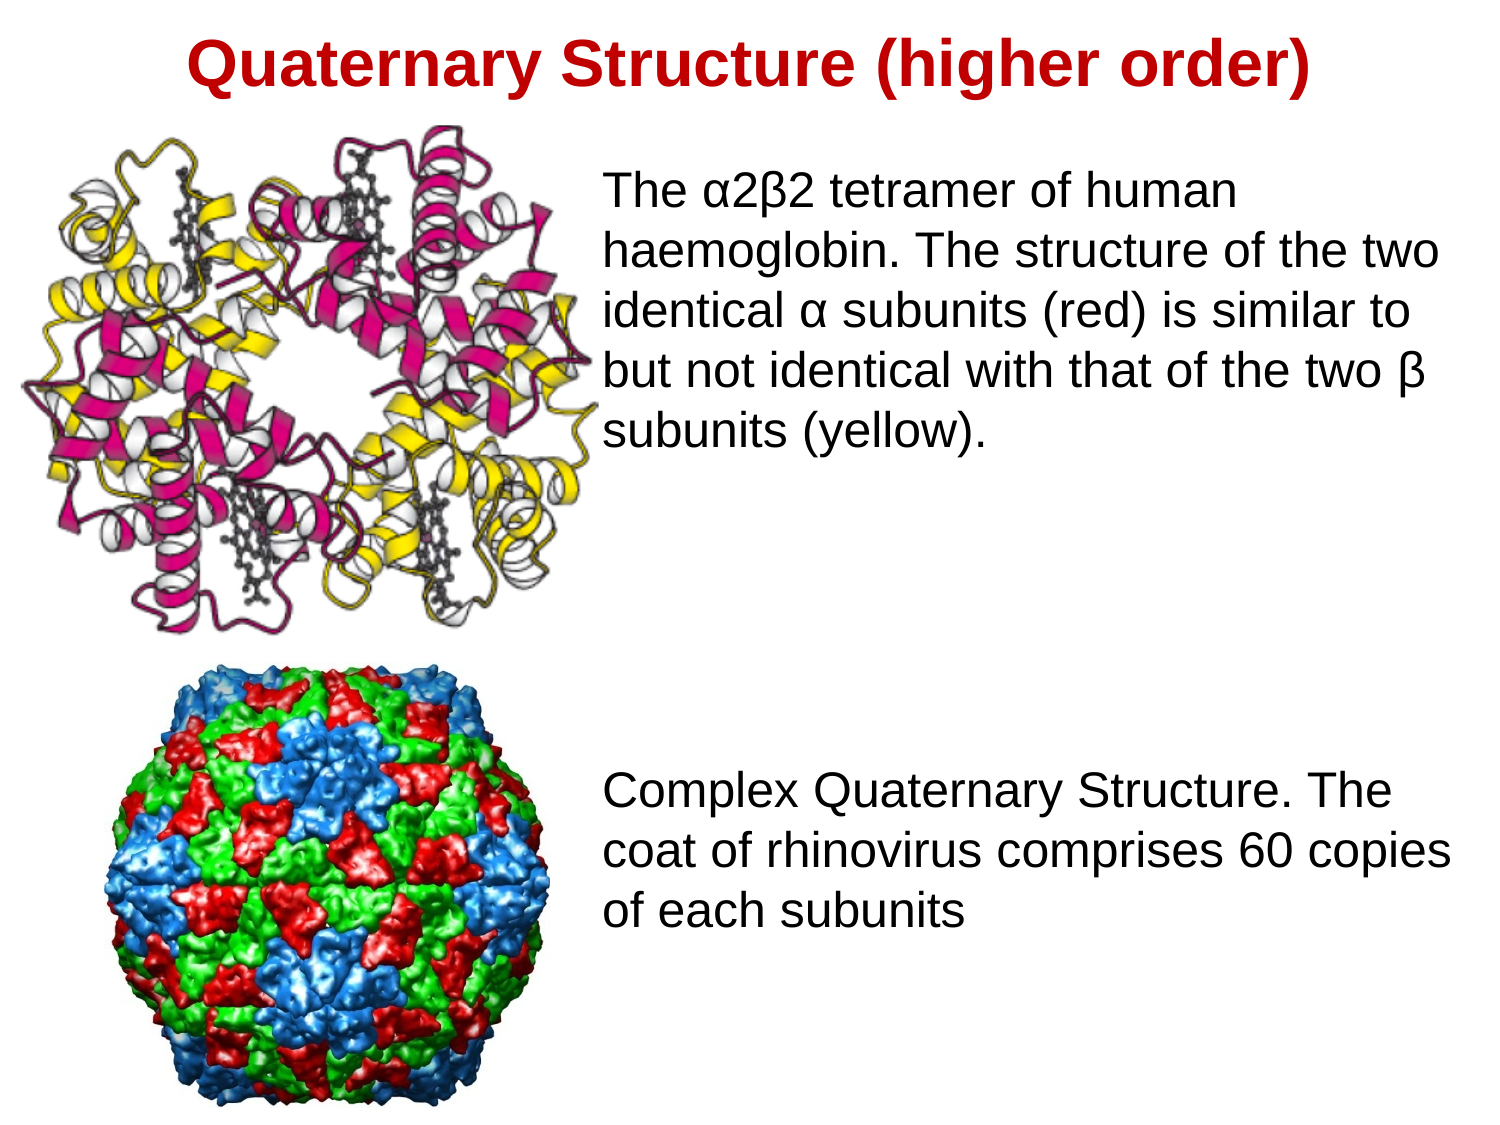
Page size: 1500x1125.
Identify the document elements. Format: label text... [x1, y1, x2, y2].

text_box Complex Quaternary Structure. The coat of rhinovirus comprises 60 copies of each subunits [587, 749, 1475, 945]
text_box Quaternary Structure (higher order) [143, 12, 1357, 108]
text_box The α2β2 tetramer of human haemoglobin. The structure of the two identical α subunits (red) is similar to but not identical with that of the two β subunits (yellow). [632, 149, 1475, 465]
picture [0, 124, 628, 651]
picture [104, 662, 551, 1109]
